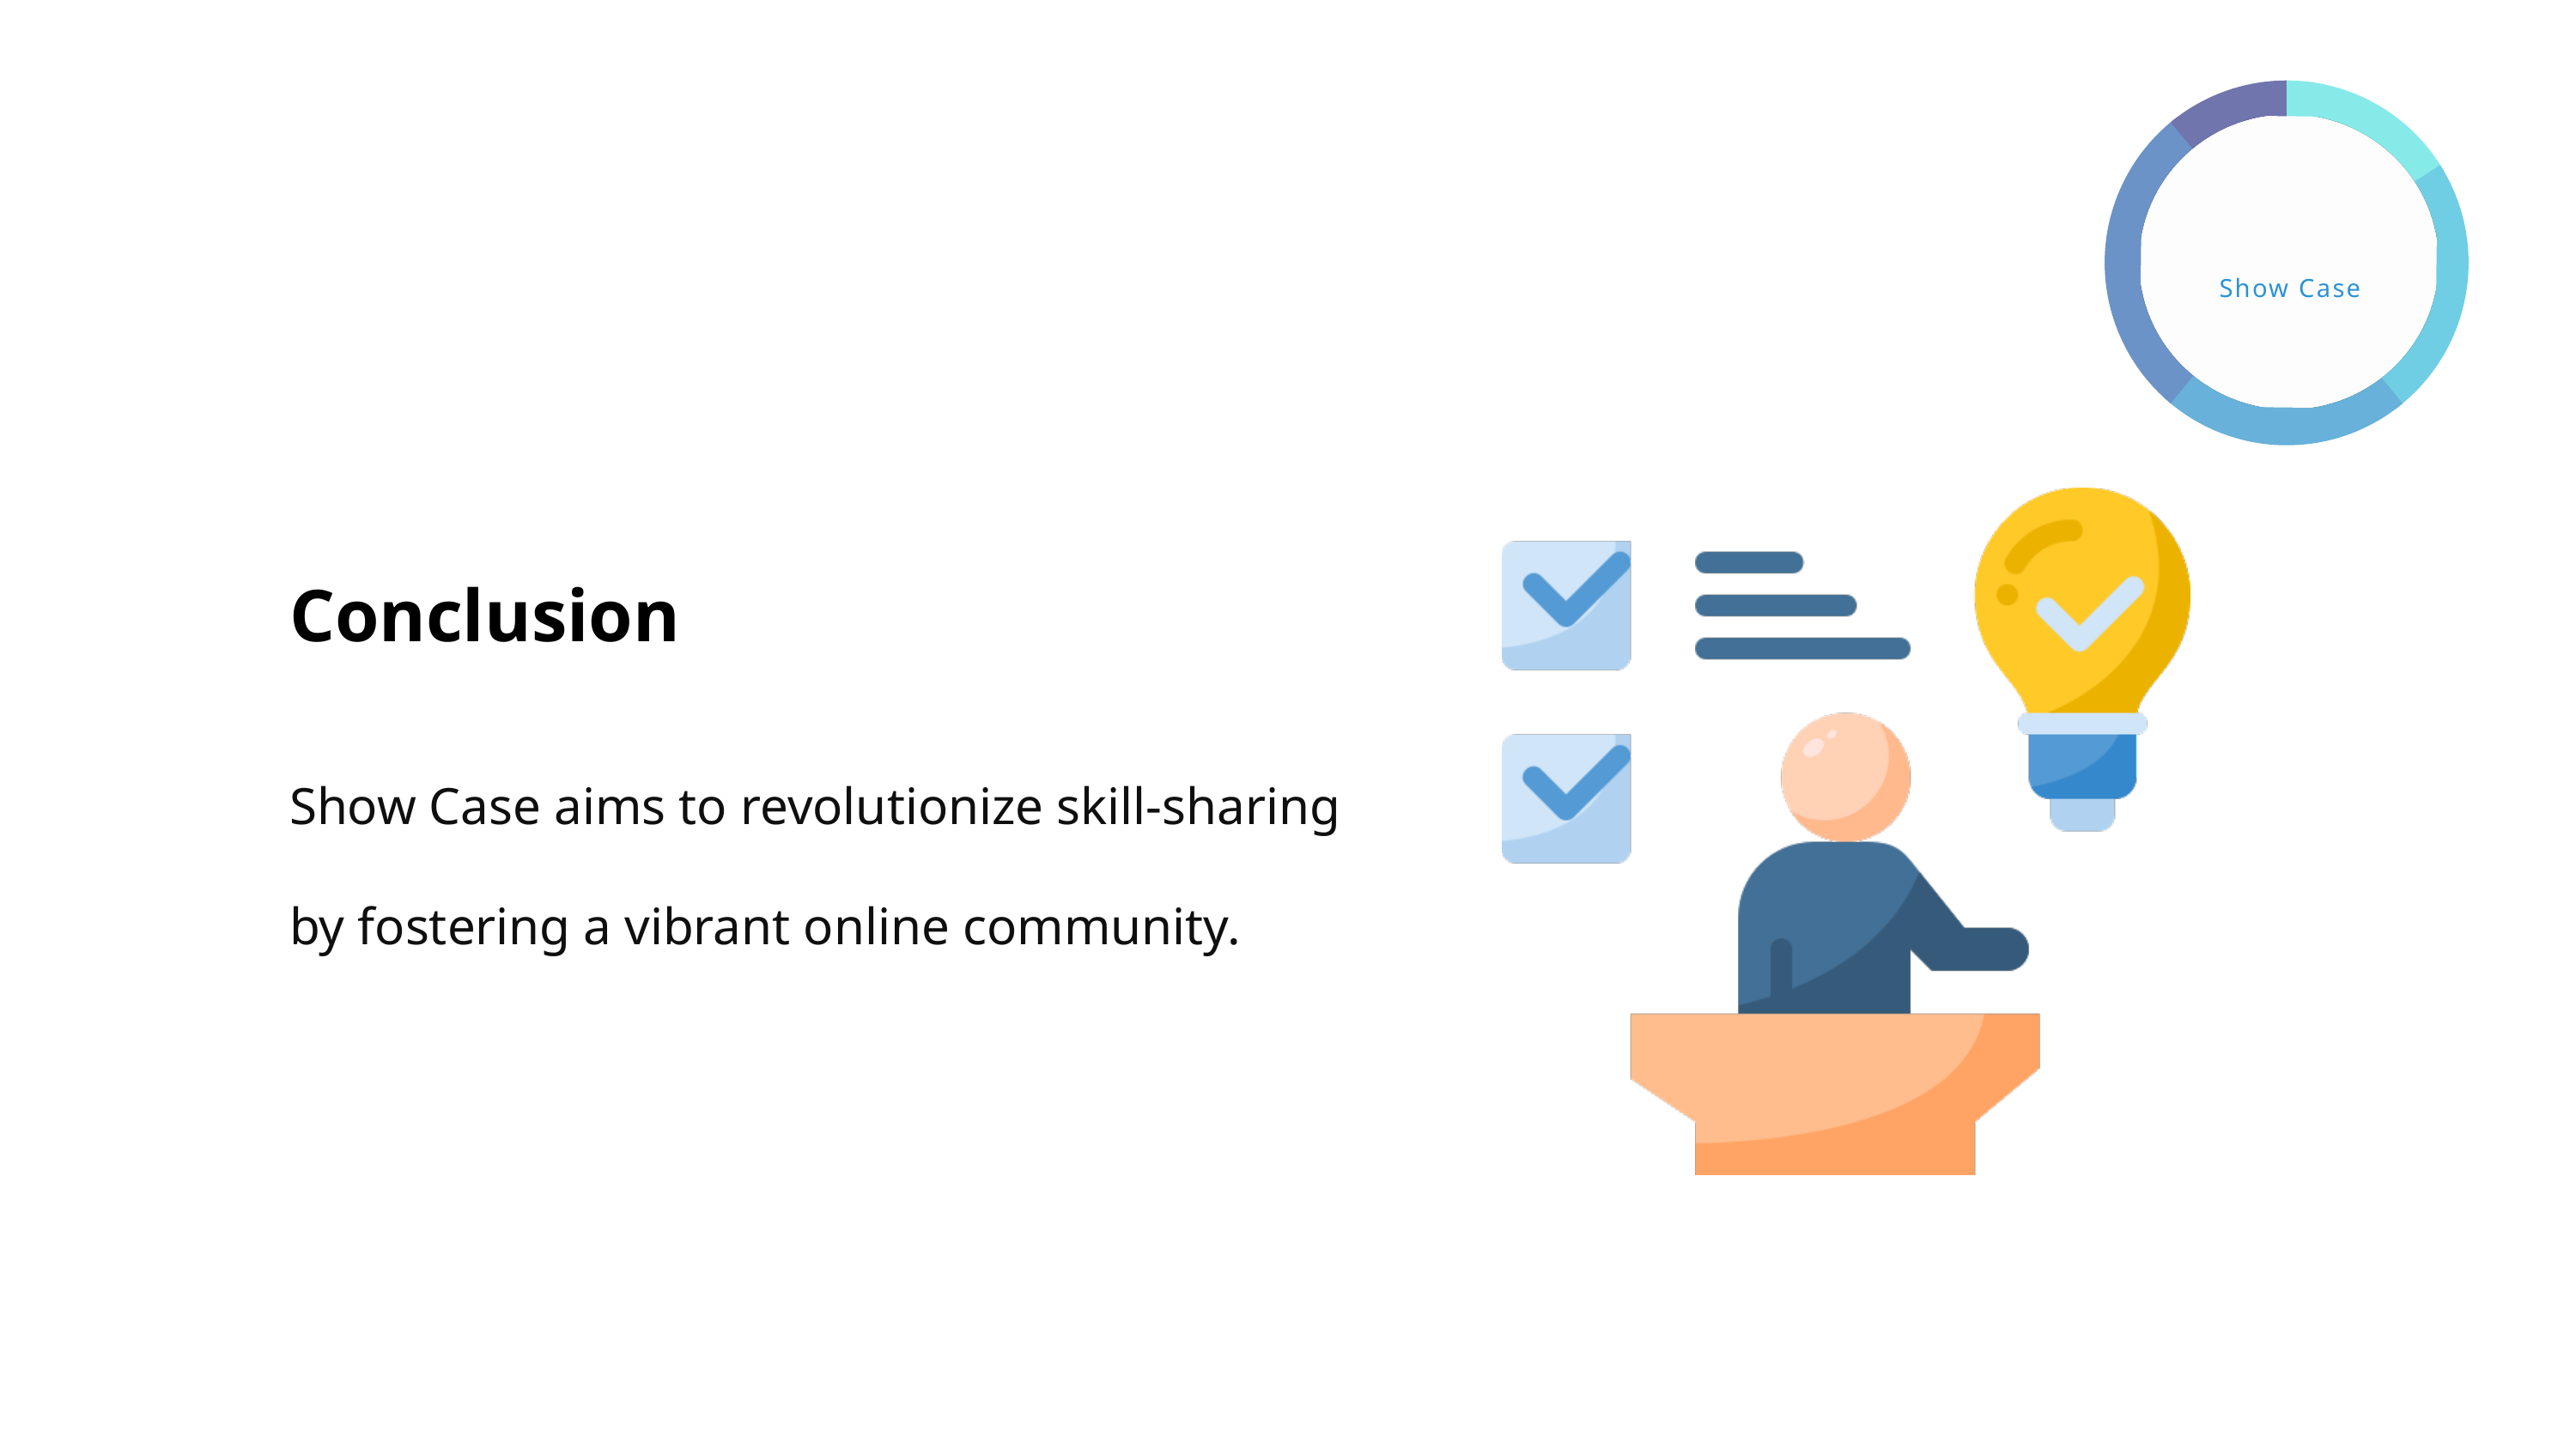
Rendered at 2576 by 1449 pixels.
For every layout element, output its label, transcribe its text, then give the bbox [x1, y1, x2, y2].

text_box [2104, 80, 2470, 446]
text_box Show Case aims to revolutionize skill-sharing by fostering a vibrant online community. [276, 707, 1372, 961]
picture [1502, 488, 2190, 1175]
text_box Conclusion [276, 563, 1168, 662]
